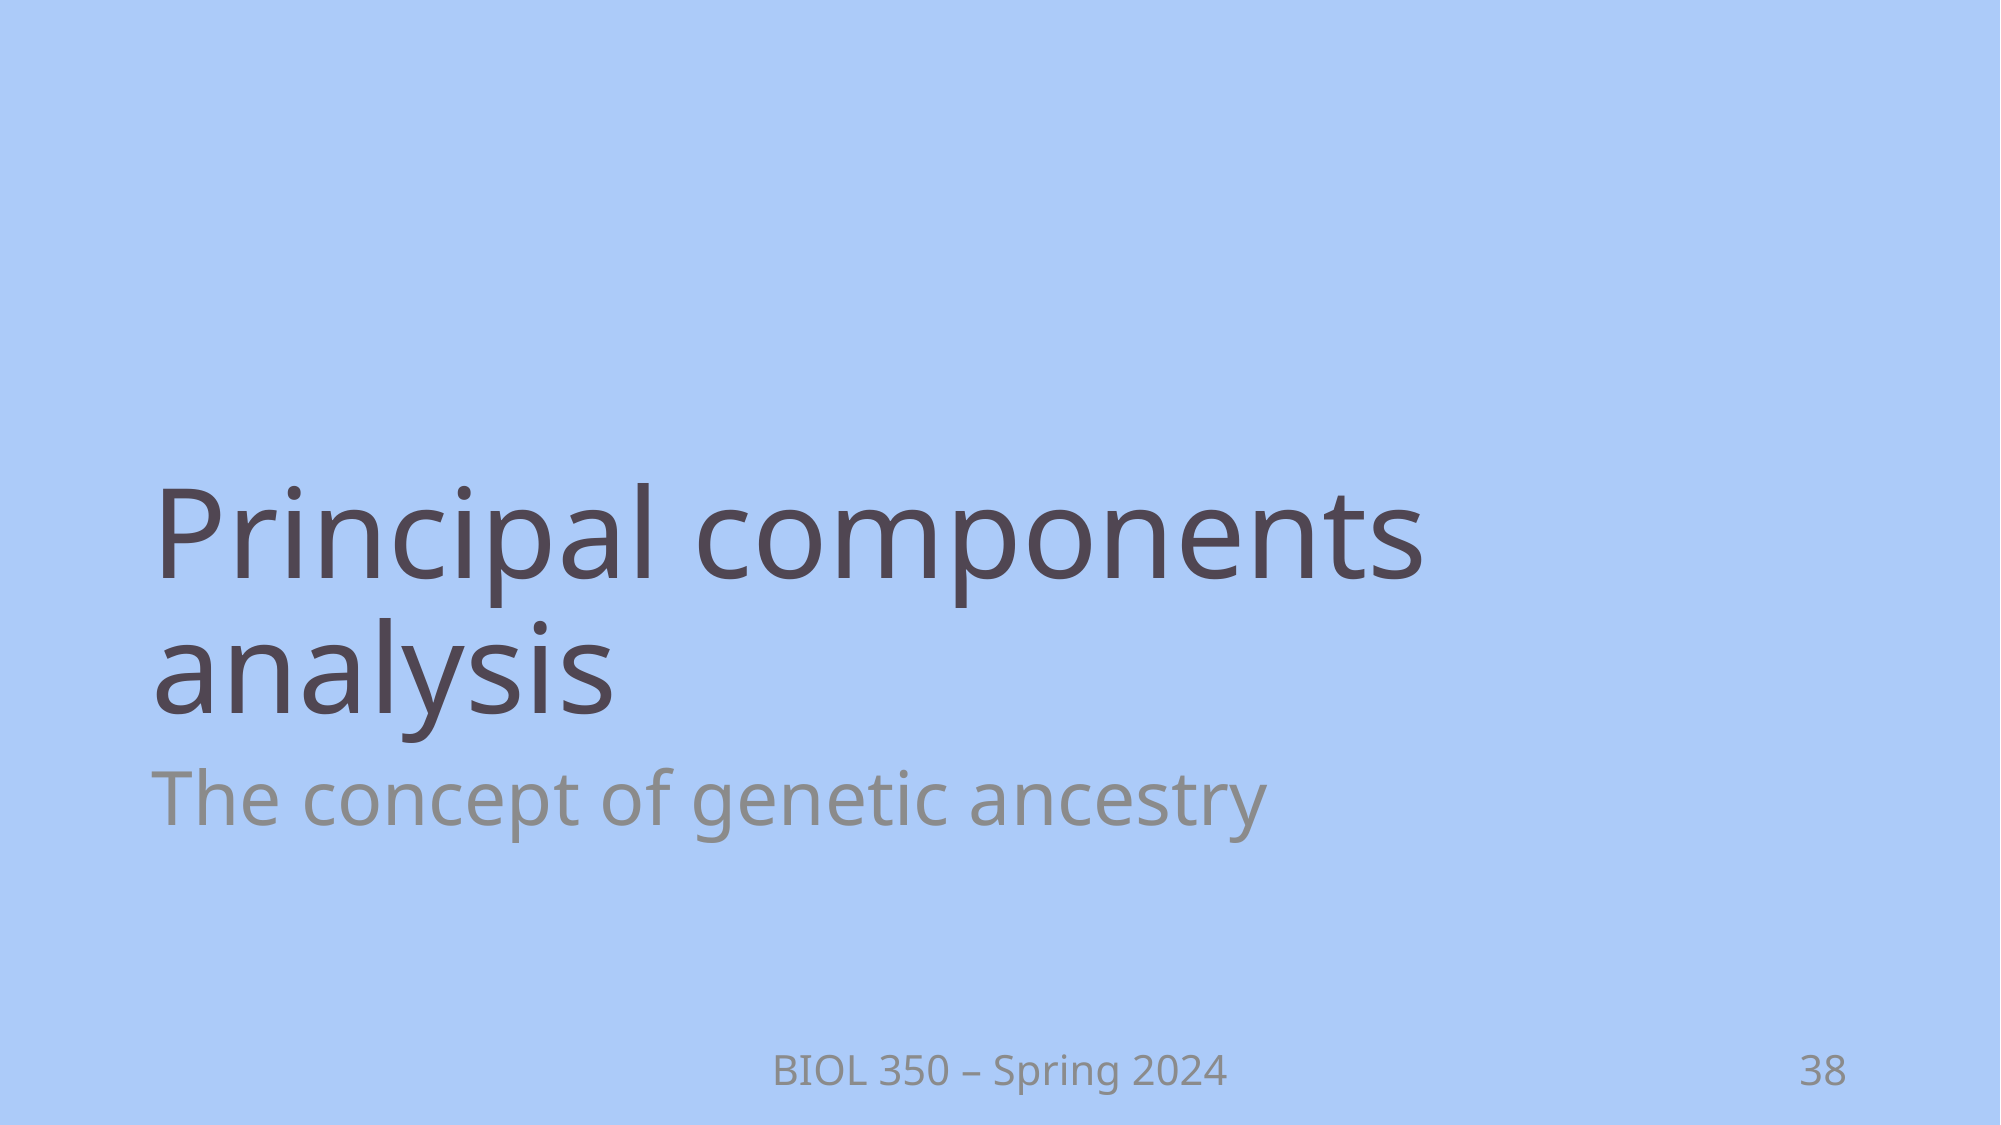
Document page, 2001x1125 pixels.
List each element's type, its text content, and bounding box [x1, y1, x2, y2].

slide_number 38 [1412, 1042, 1863, 1103]
title Principal components analysis [136, 280, 1862, 749]
list The concept of genetic ancestry [136, 752, 1862, 999]
footer BIOL 350 – Spring 2024 [662, 1042, 1338, 1103]
